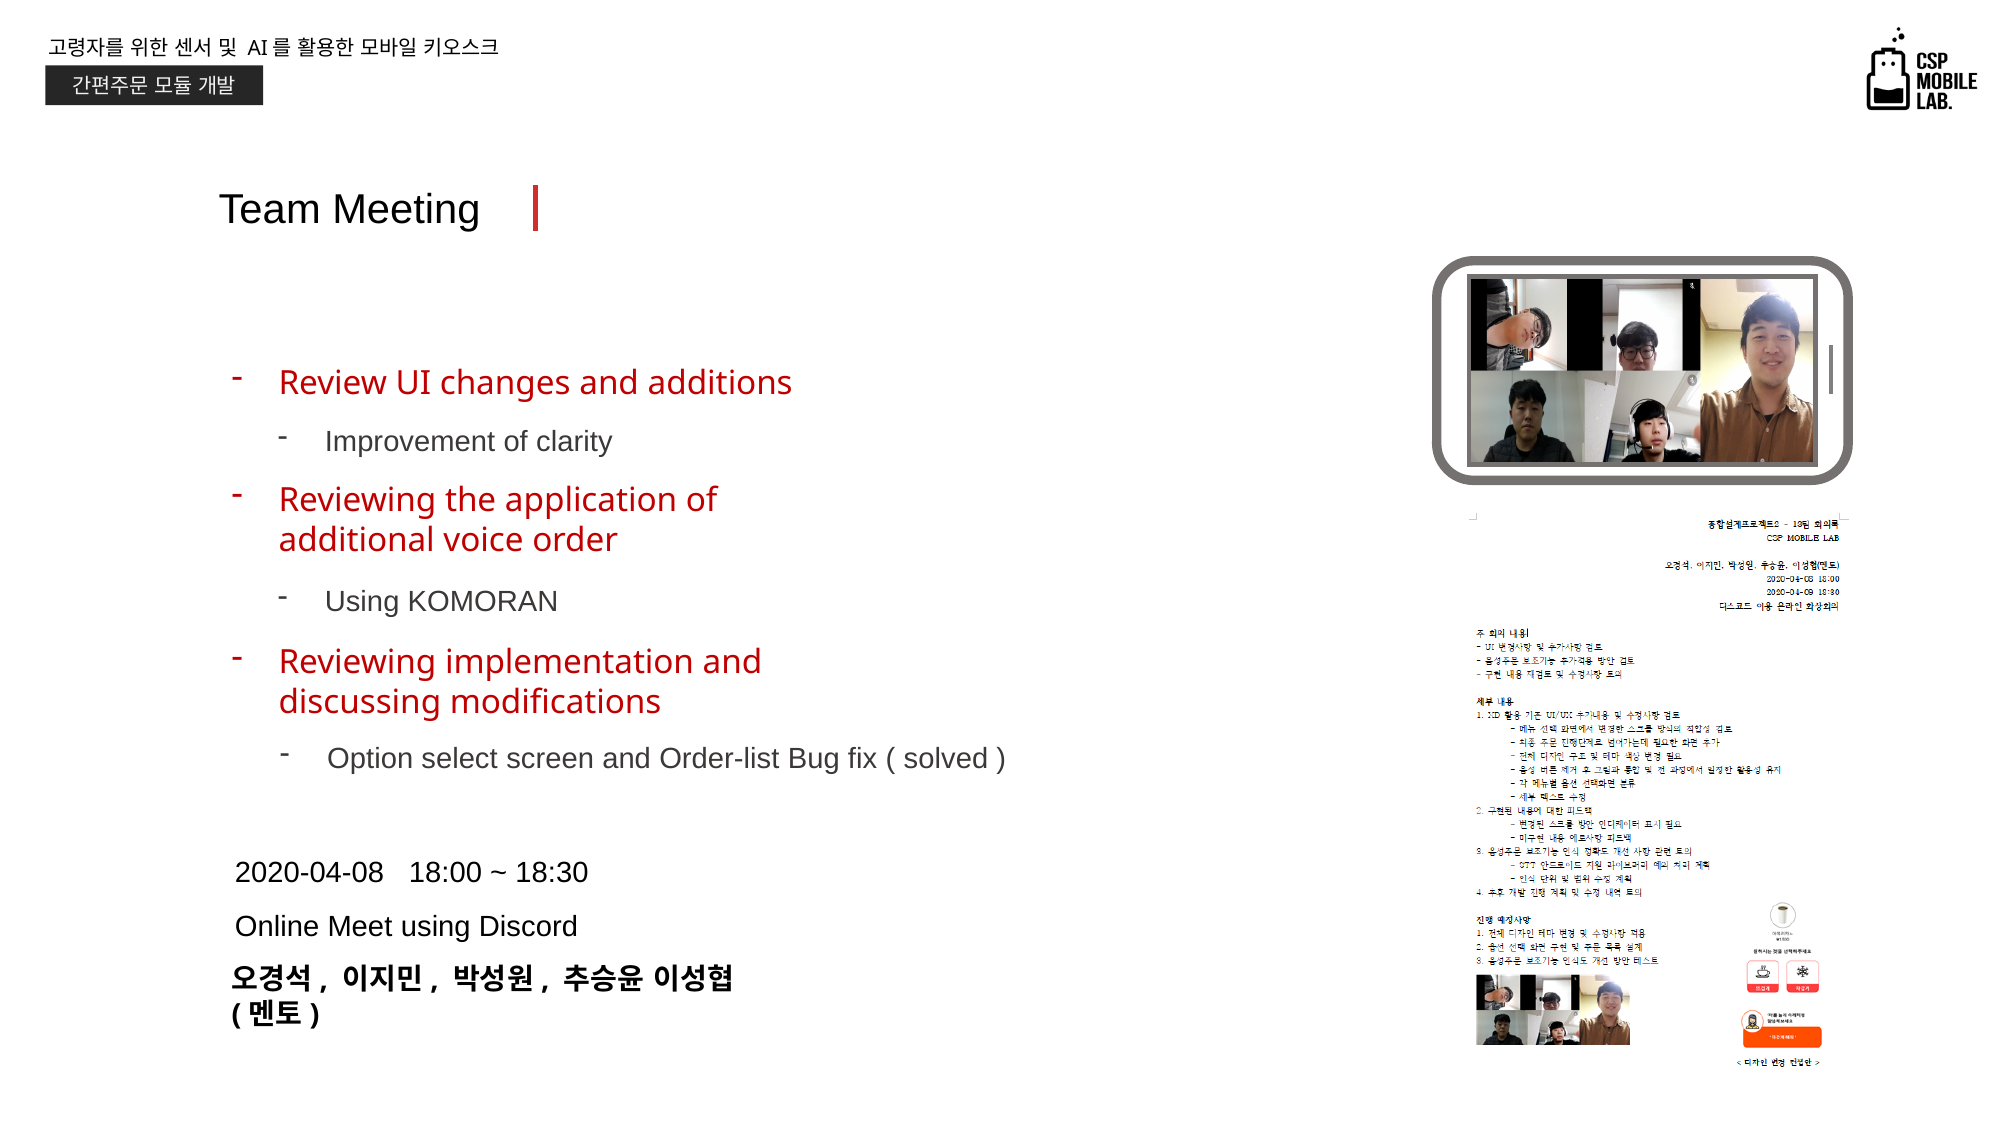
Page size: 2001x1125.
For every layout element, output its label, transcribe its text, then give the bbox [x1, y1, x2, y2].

text_box Option select screen and Order-list Bug fix ( solved ) [265, 731, 1068, 782]
text_box Reviewing the application of additional voice order [216, 470, 891, 565]
text_box Online Meet using Discord [220, 899, 810, 950]
text_box Review UI changes and additions [216, 353, 891, 409]
text_box Reviewing implementation and discussing modifications [216, 632, 891, 728]
text_box 2020-04-08 18:00 ~ 18:30 [220, 846, 790, 896]
text_box [1435, 259, 1850, 482]
picture [1469, 513, 1849, 1073]
text_box [1468, 276, 1817, 466]
text_box 오경석, 이지민, 박성원, 추승윤 이성협(멘토) [216, 952, 787, 1038]
text_box Improvement of clarity [263, 414, 1066, 465]
text_box 고령자를 위한 센서 및 AI를 활용한 모바일 키오스크 [0, 14, 575, 68]
text_box 간편주문 모듈 개발 [45, 65, 264, 106]
text_box Team Meeting [203, 174, 575, 240]
text_box Using KOMORAN [263, 574, 1066, 625]
picture [1848, 0, 1995, 147]
